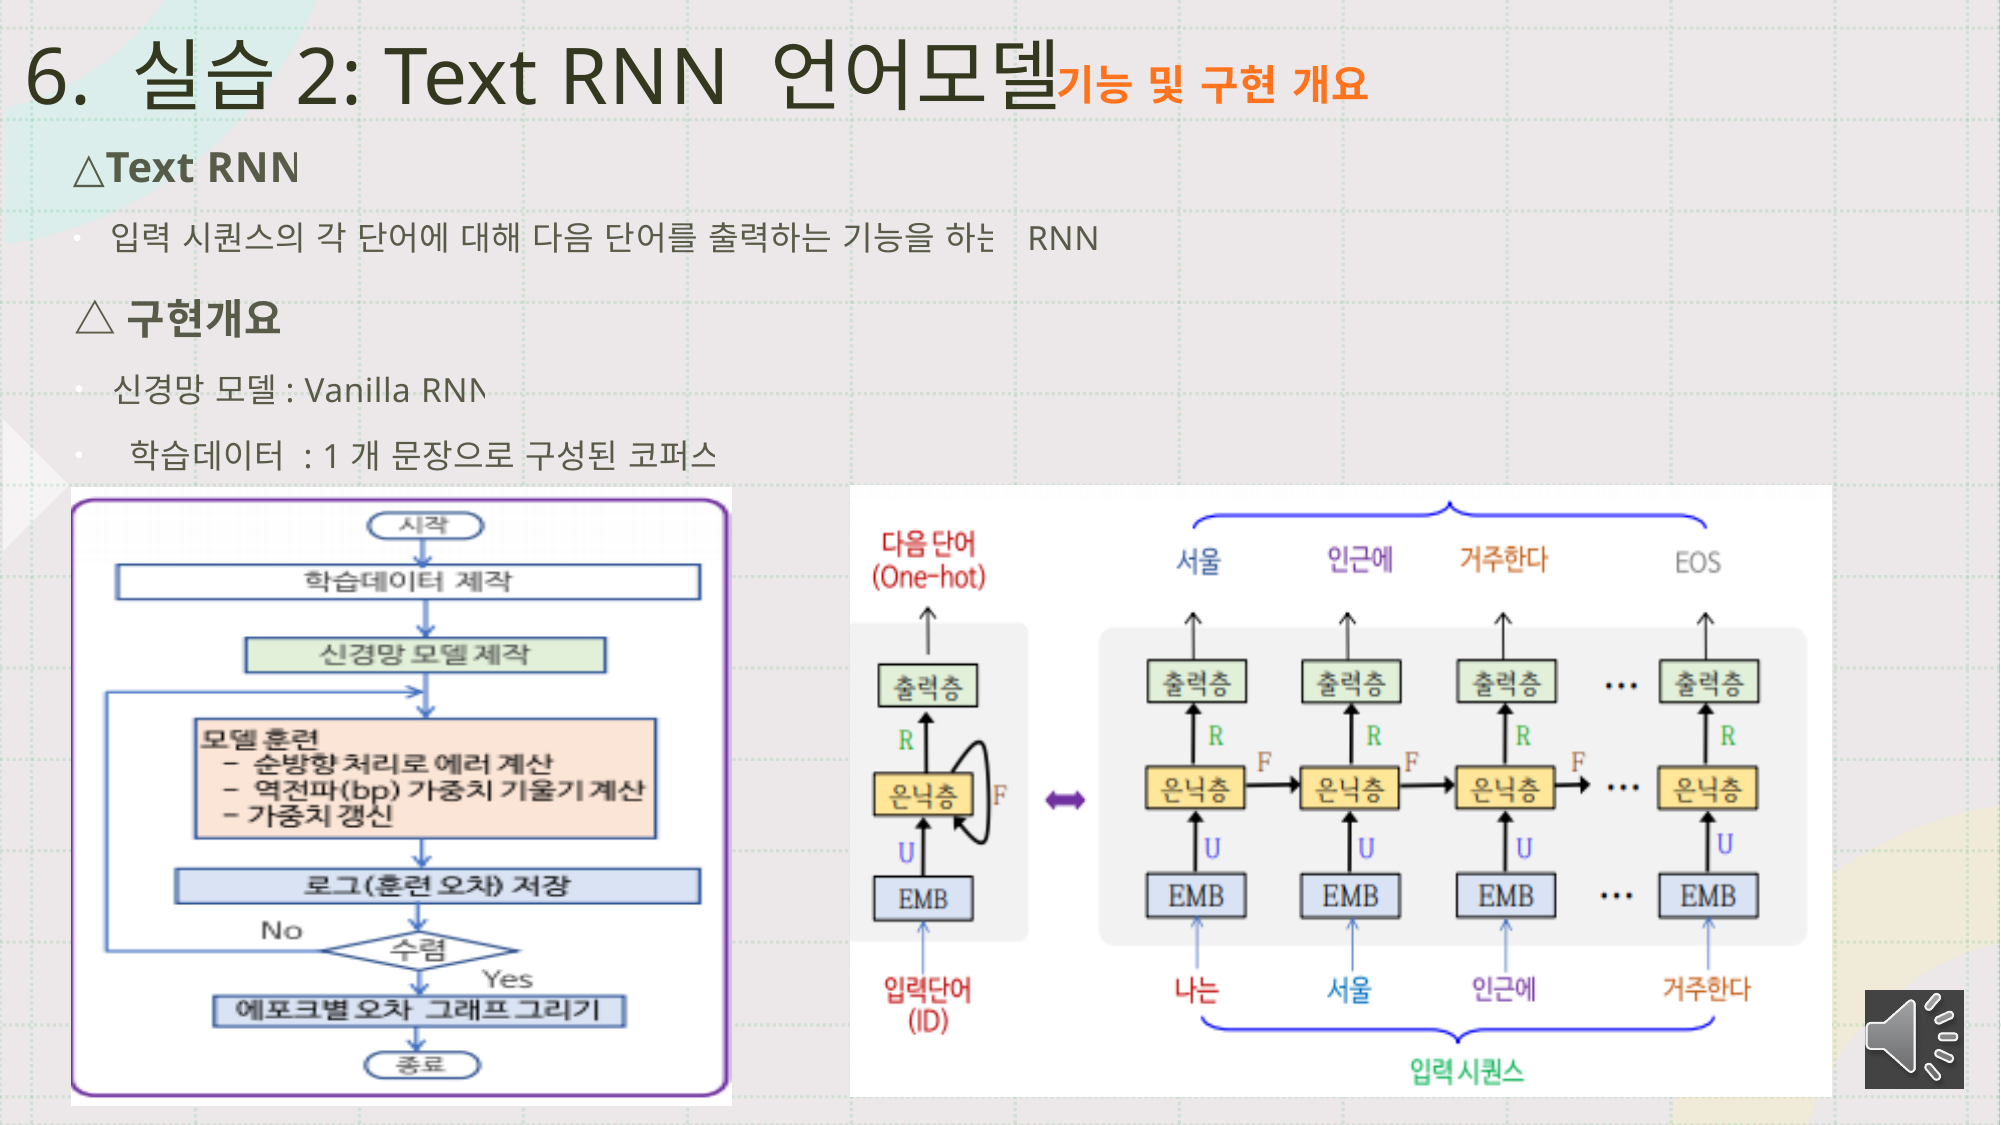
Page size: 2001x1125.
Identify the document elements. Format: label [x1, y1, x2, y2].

picture [1864, 989, 1965, 1090]
text_box [0, 0, 2000, 1125]
picture [71, 487, 732, 1106]
picture [850, 485, 1832, 1097]
